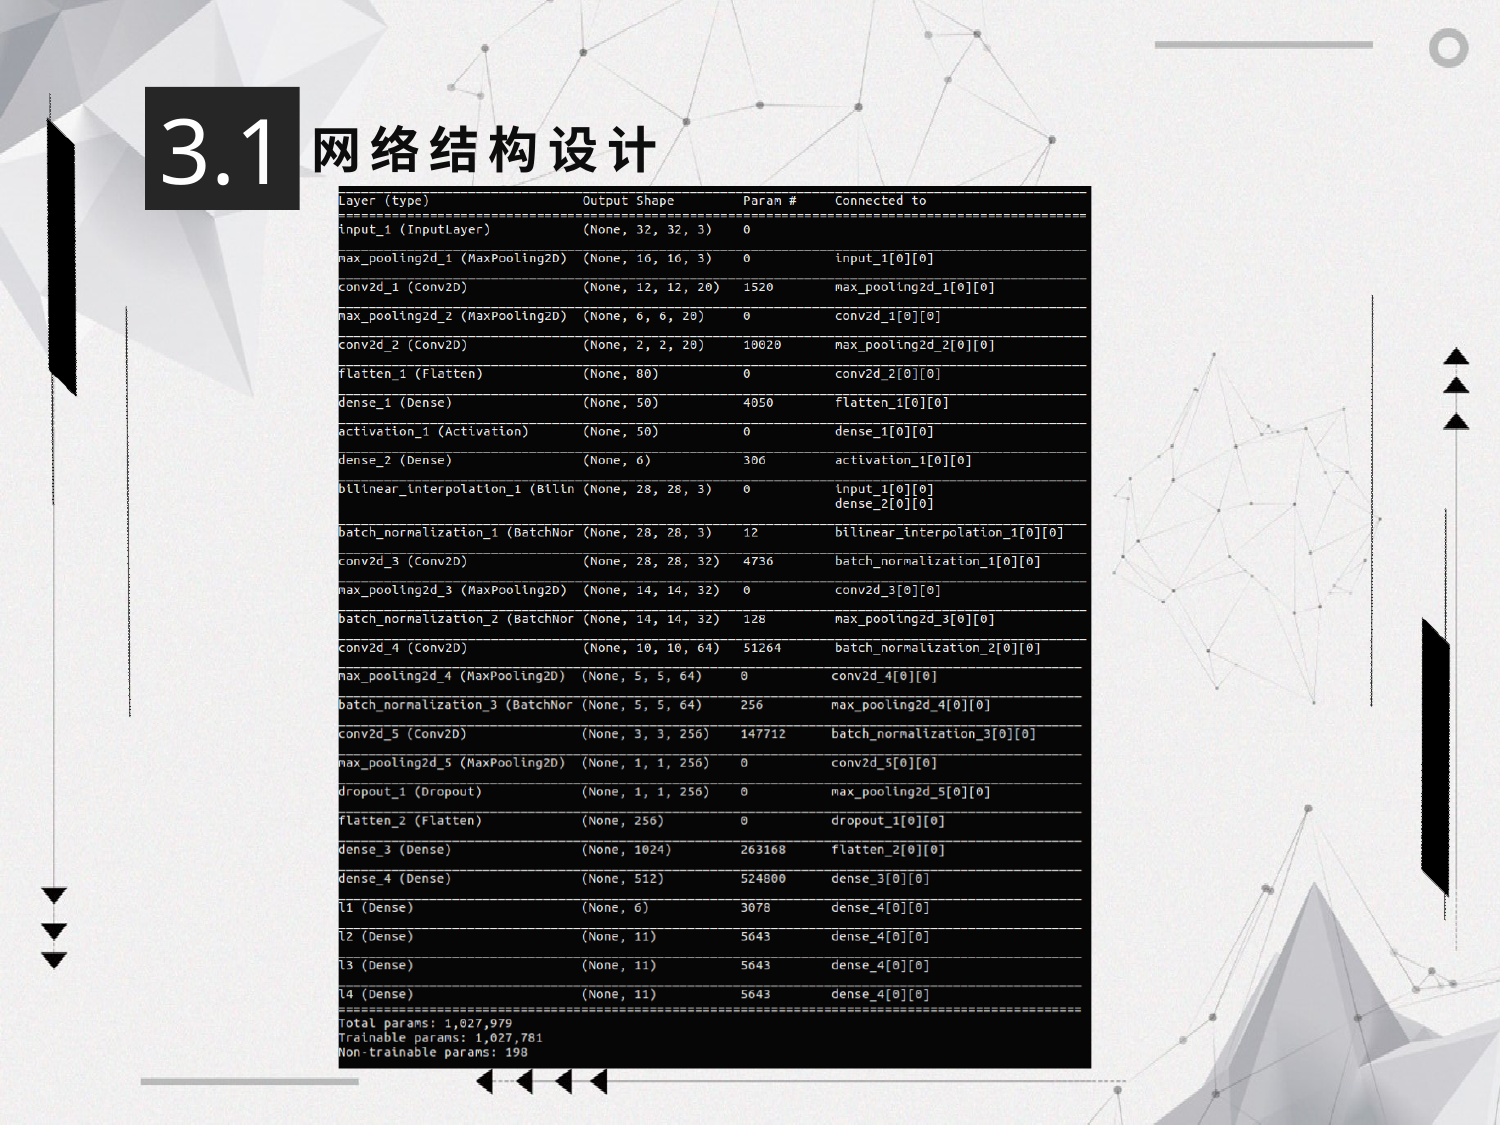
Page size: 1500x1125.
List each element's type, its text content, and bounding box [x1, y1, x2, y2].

picture [0, 0, 1500, 1125]
text_box 3.1 [145, 86, 300, 125]
text_box 网络结构设计 [296, 111, 697, 185]
